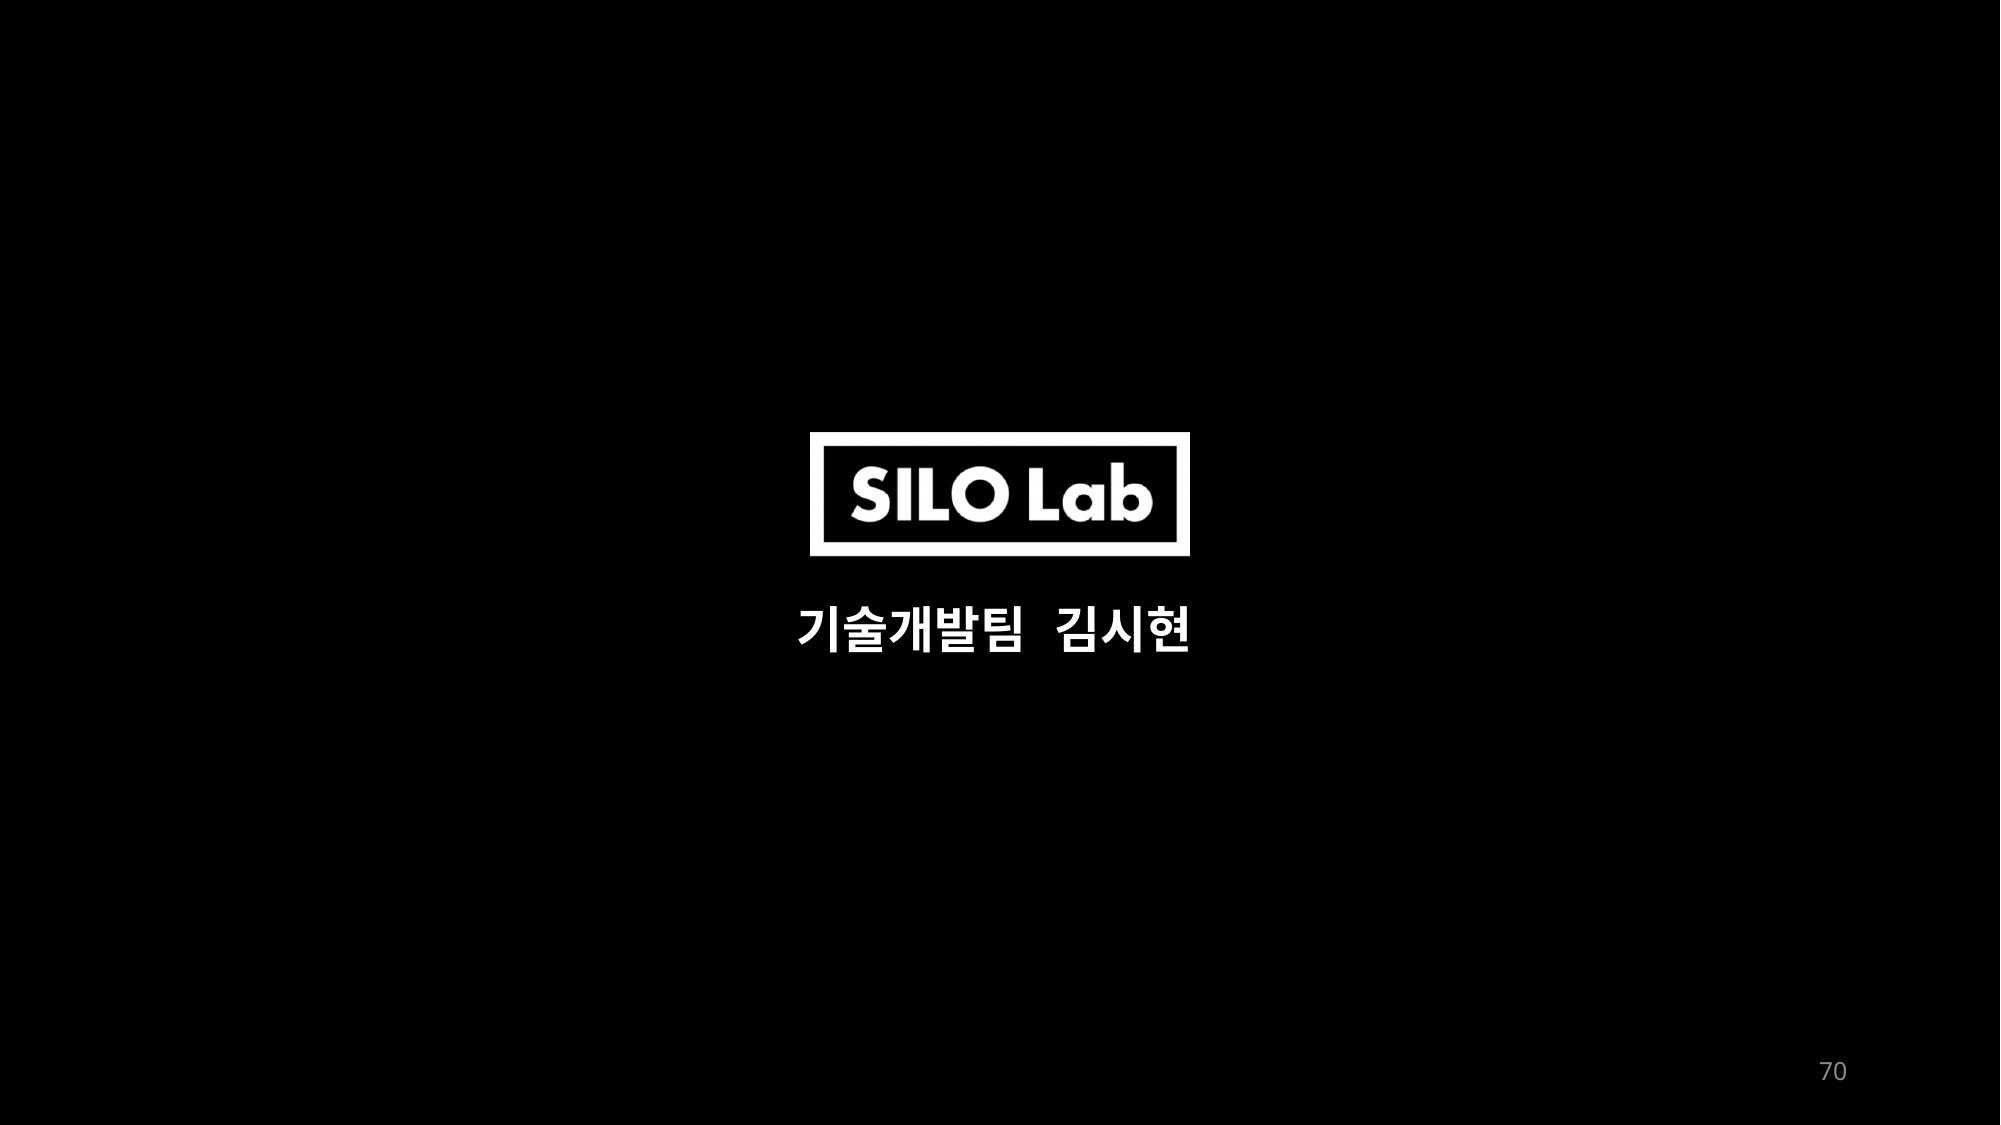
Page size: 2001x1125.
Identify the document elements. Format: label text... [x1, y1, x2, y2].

slide_number 70 [1412, 1042, 1863, 1103]
picture [802, 424, 1198, 563]
text_box 기술개발팀 김시현 [781, 590, 1219, 666]
